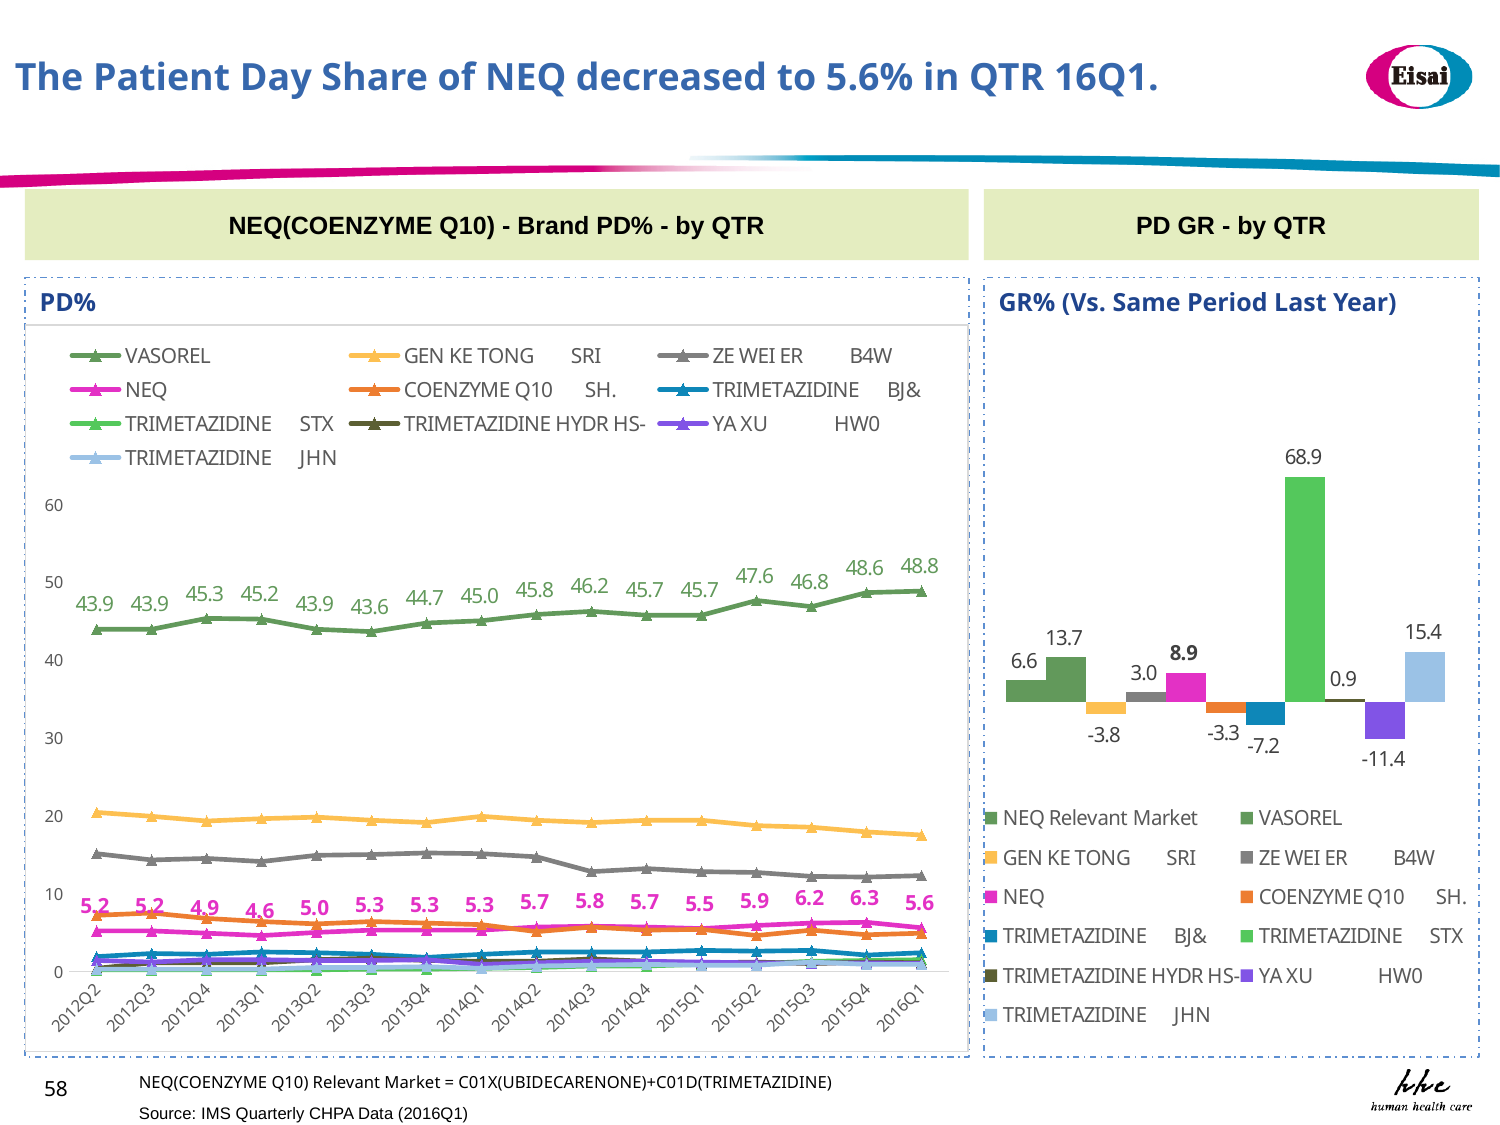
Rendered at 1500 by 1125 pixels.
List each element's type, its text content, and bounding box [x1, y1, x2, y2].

list The Patient Day Share of NEQ decreased to 5.6% in QTR 16Q1. [0, 0, 1337, 150]
picture [1424, 83, 1473, 110]
text_box PD GR - by QTR [983, 189, 1479, 261]
picture [1372, 1069, 1473, 1111]
text_box NEQ(COENZYME Q10) - Brand PD% - by QTR [24, 189, 969, 261]
chart [983, 323, 1480, 1053]
text_box [24, 277, 969, 323]
picture [1366, 45, 1450, 110]
list NEQ(COENZYME Q10) Relevant Market = C01X(UBIDECARENONE)+C01D(TRIMETAZIDINE) [123, 1068, 1372, 1095]
slide_number 58 [29, 1069, 123, 1110]
picture [1436, 45, 1473, 70]
text_box Source: IMS Quarterly CHPA Data (2016Q1) [123, 1095, 1372, 1125]
text_box [983, 277, 1479, 323]
picture [0, 152, 1500, 191]
chart [24, 323, 970, 1053]
